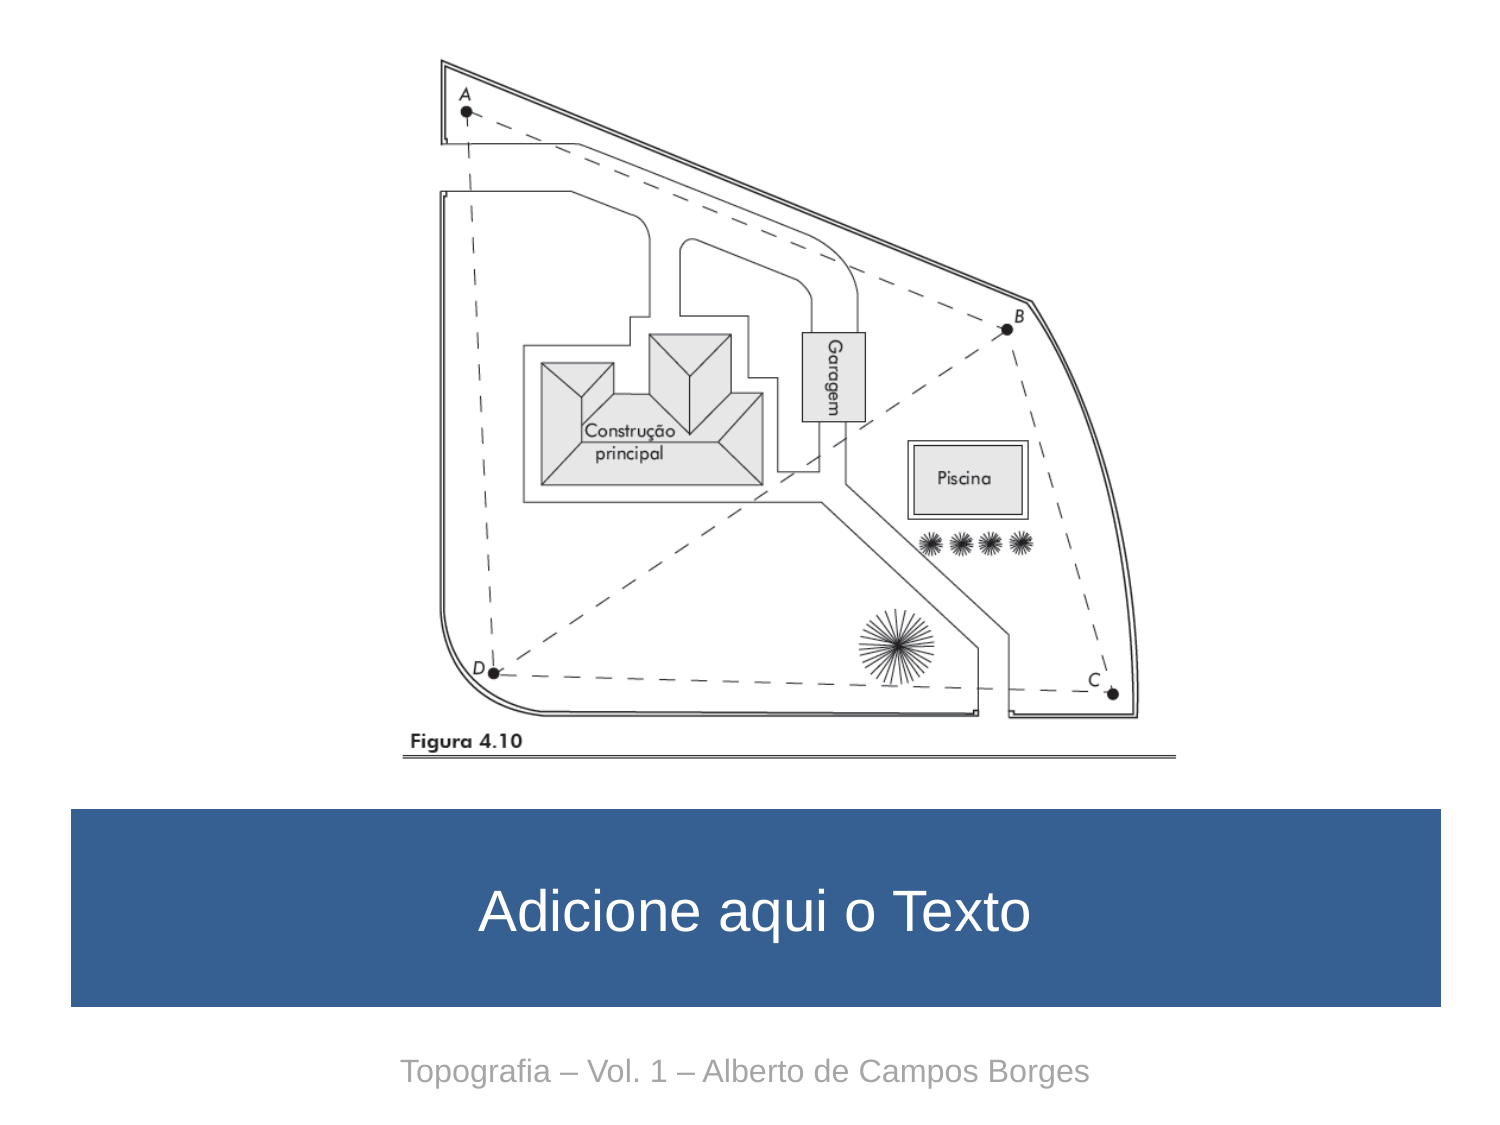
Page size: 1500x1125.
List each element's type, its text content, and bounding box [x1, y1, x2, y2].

picture [359, 46, 1188, 767]
footer Topografia – Vol. 1 – Alberto de Campos Borges [0, 1042, 1500, 1103]
text_box Adicione aqui o Texto [70, 808, 1442, 1008]
